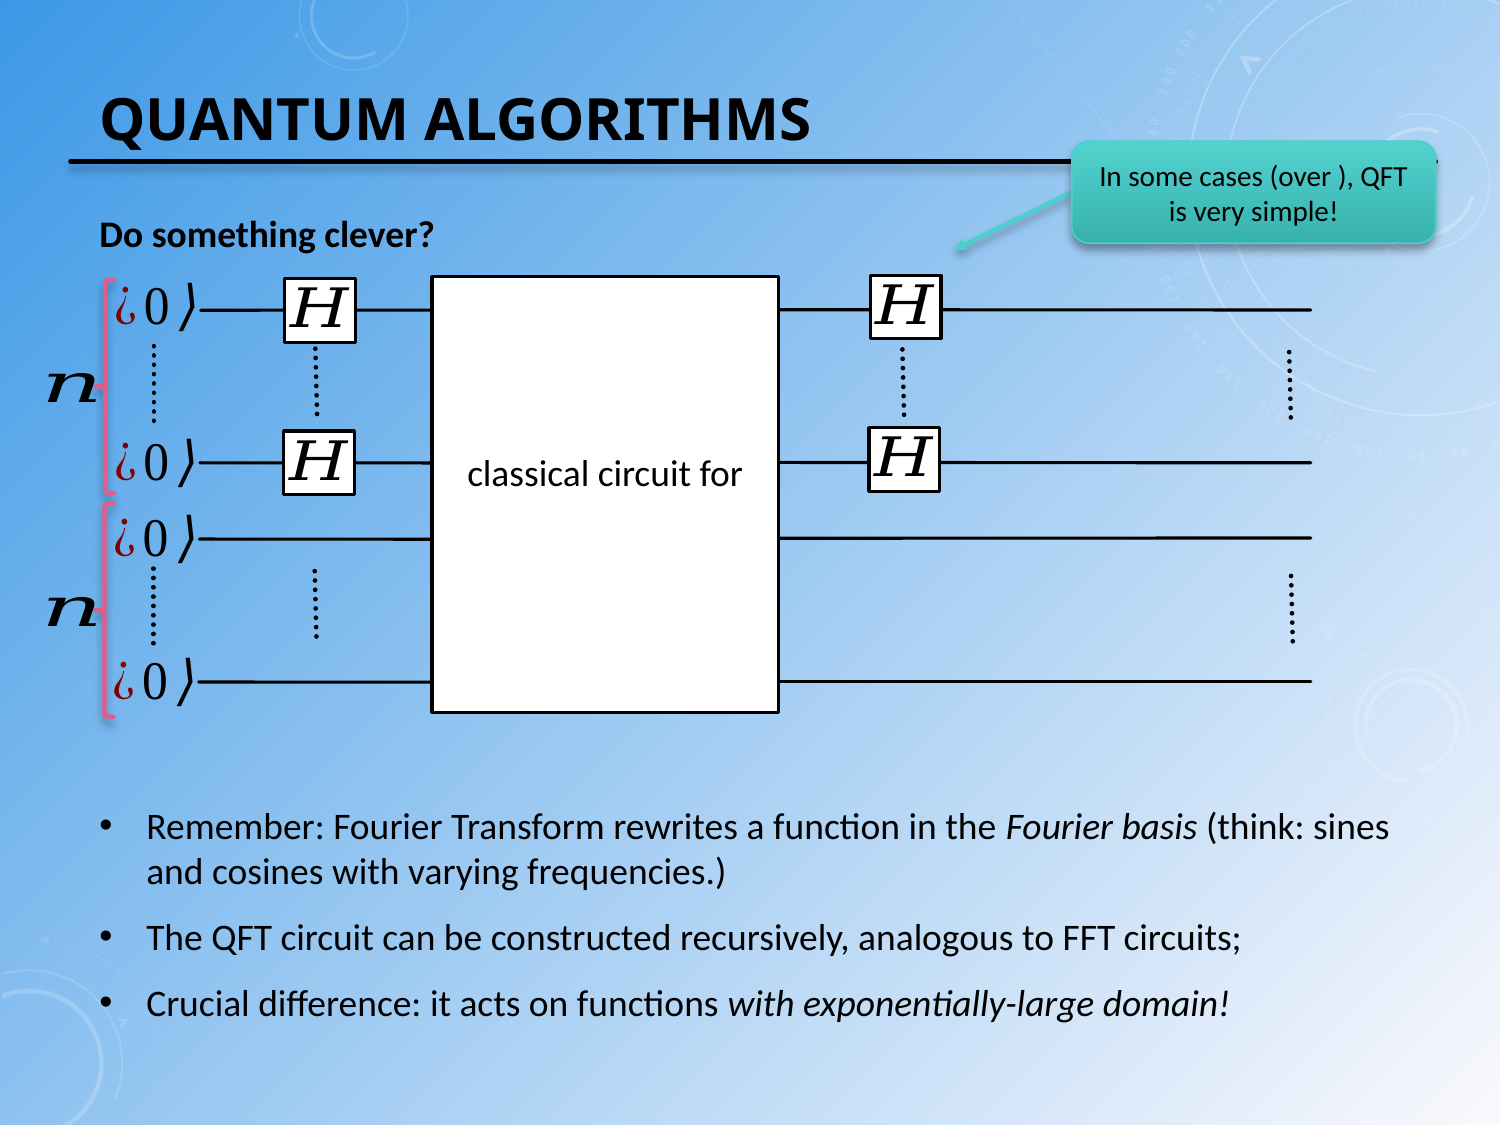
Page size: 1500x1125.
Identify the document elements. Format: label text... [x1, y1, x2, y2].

list Do something clever? Remember: Fourier Transform rewrites a function in the Fourier basis (think: sines and cosines with varying frequencies.) The QFT circuit can be constructed recursively, analogous to FFT circuits; Crucial difference: it acts on functions with exponentially-large domain! [84, 202, 1436, 1079]
text_box [93, 501, 116, 719]
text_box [953, 140, 1437, 251]
picture [2, 0, 1499, 1125]
text_box [93, 277, 117, 496]
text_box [1288, 351, 1292, 427]
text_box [1290, 575, 1294, 651]
title Quantum algorithms [84, 61, 1331, 159]
